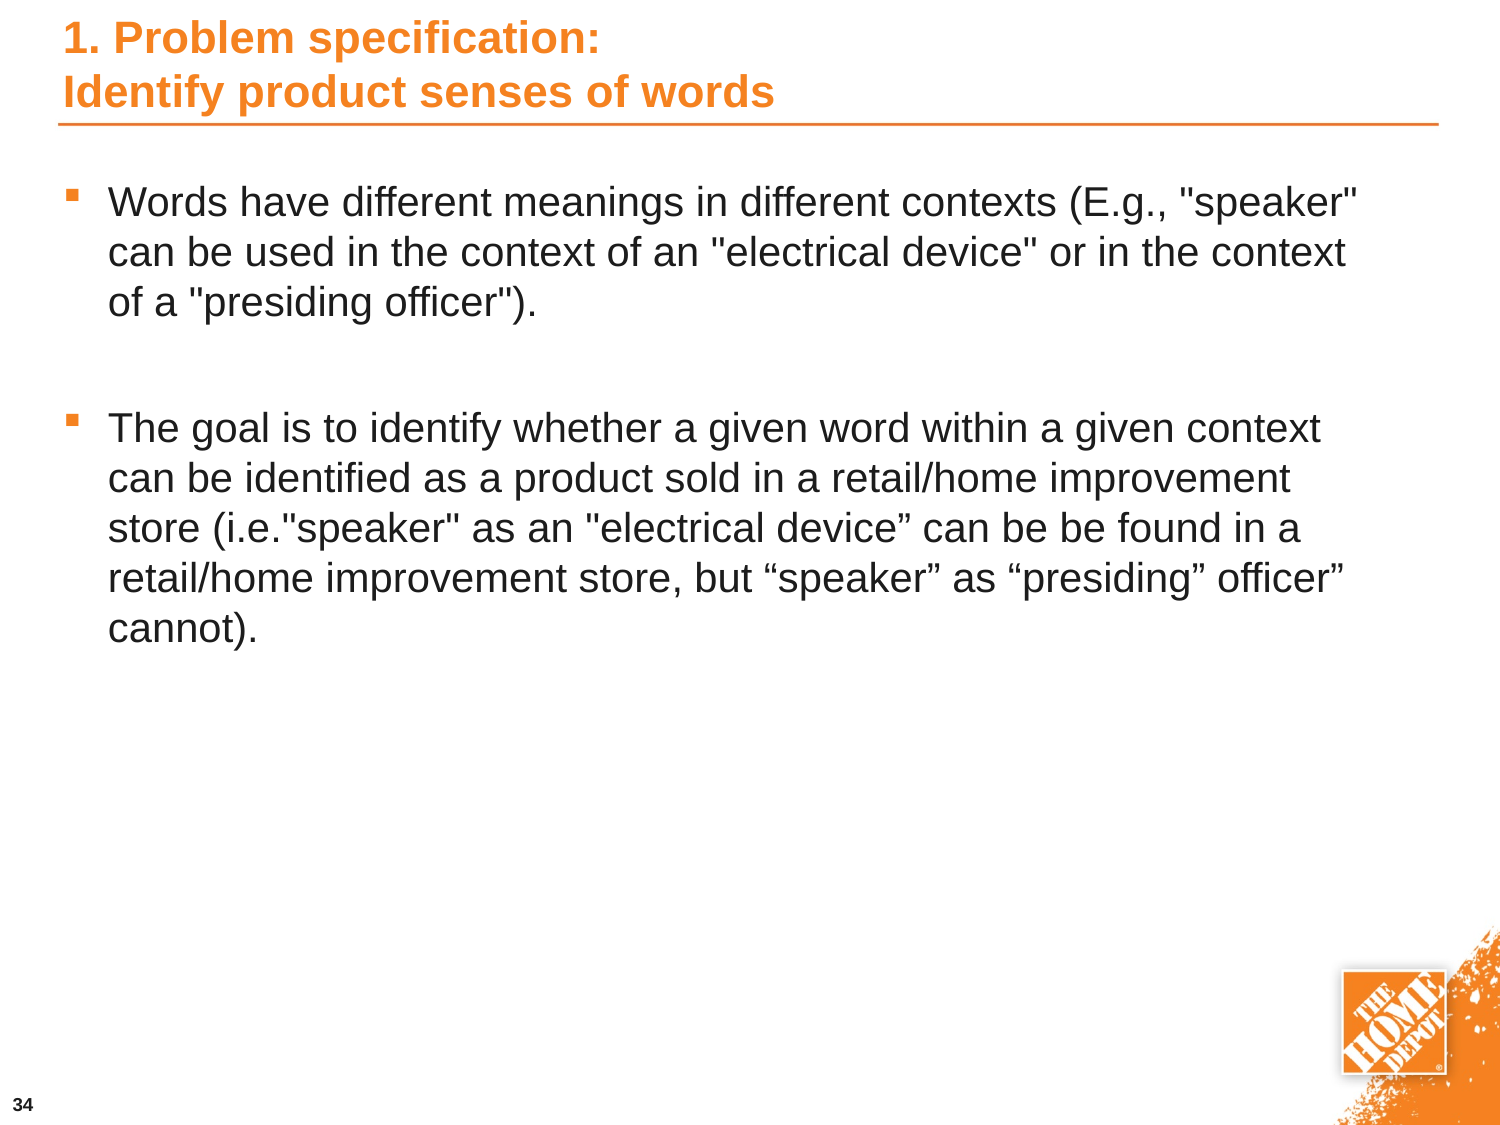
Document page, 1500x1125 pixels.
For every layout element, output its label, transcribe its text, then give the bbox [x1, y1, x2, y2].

picture [0, 0, 1500, 1125]
title 1. Problem specification: Identify product senses of words [48, 0, 1398, 125]
list Words have different meanings in different contexts (E.g., "speaker" can be used in the context of an "electrical device" or in the context of a "presiding officer"). The goal is to identify whether a given word within a given context can be identified as a product sold in a retail/home improvement store (i.e."speaker" as an "electrical device” can be be found in a retail/home improvement store, but “speaker” as “presiding” officer” cannot). [48, 167, 1398, 910]
slide_number 34 [0, 1074, 348, 1125]
